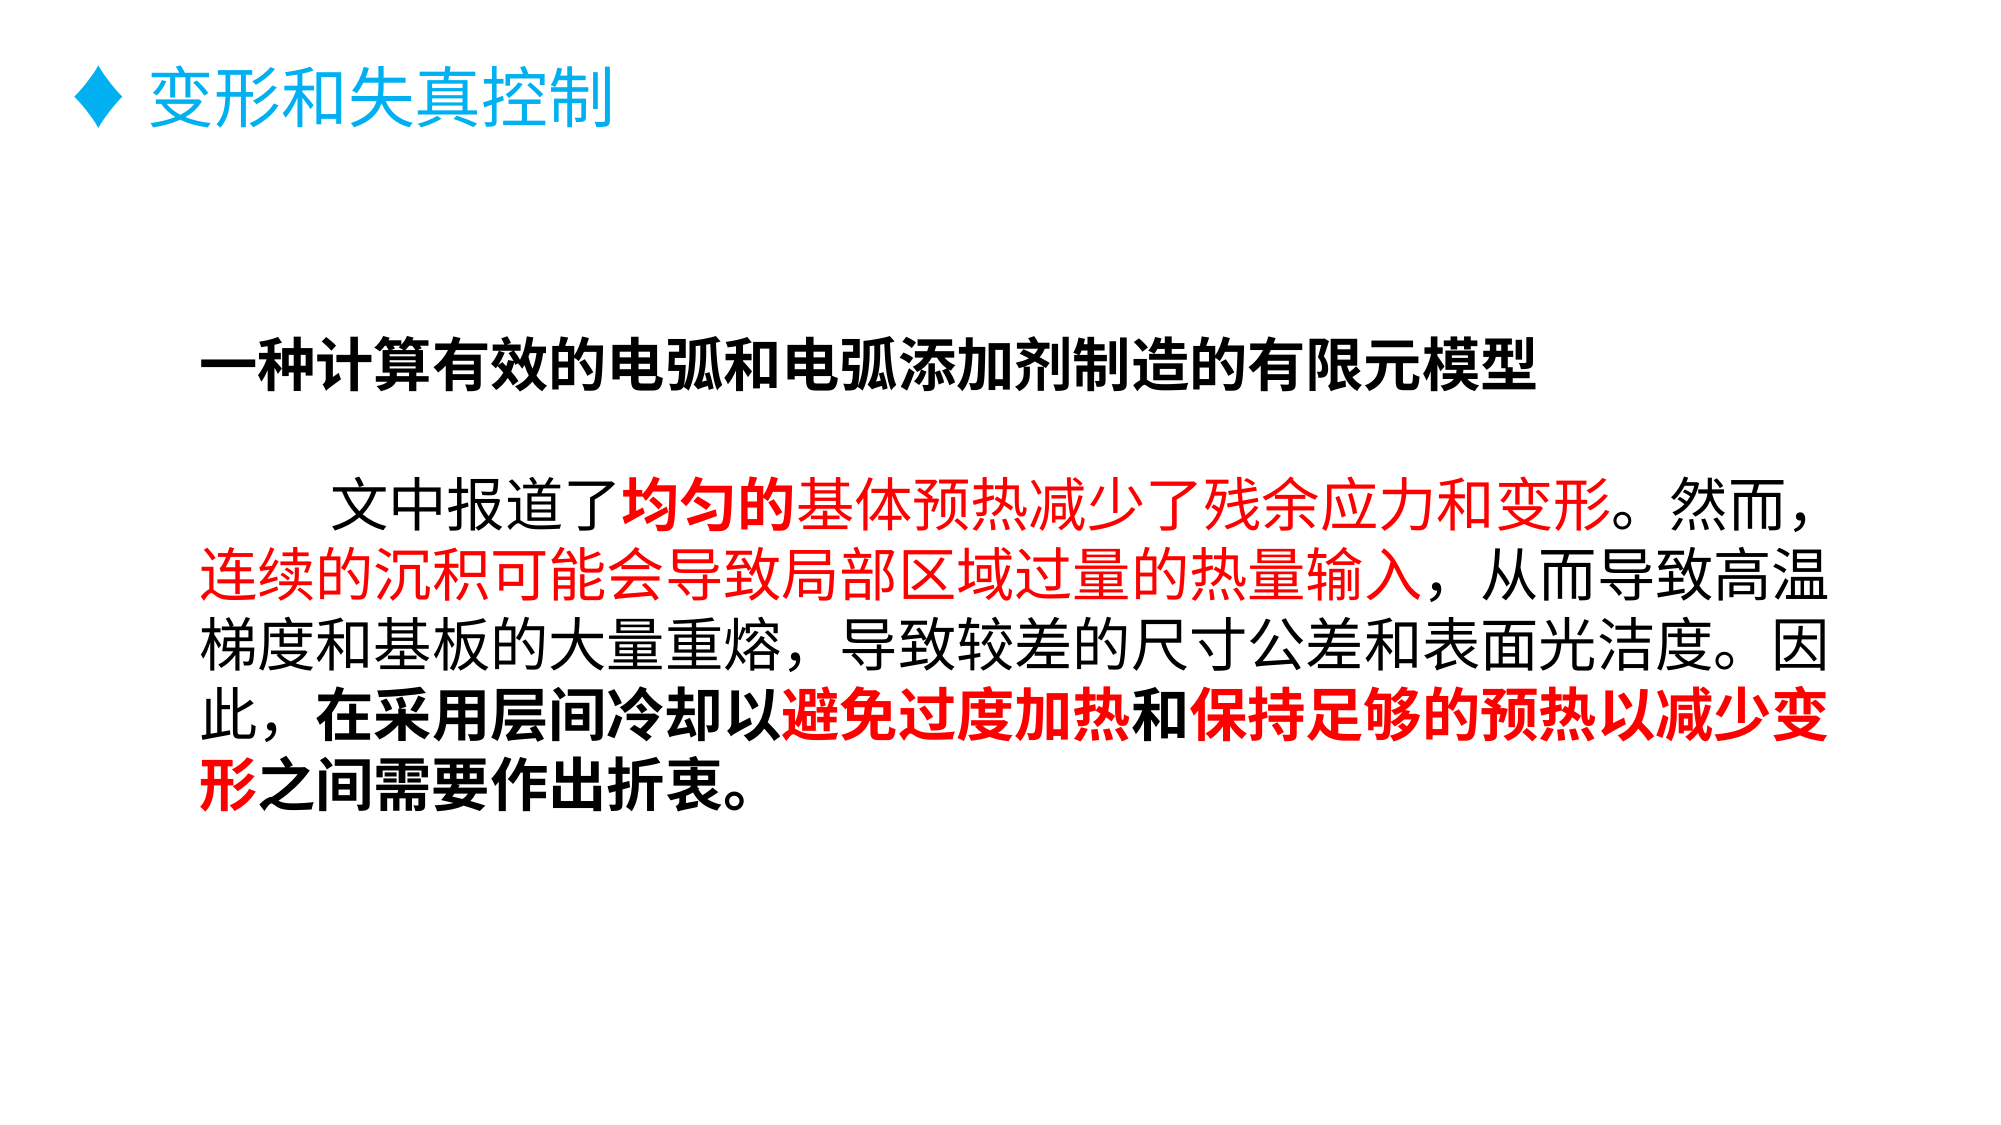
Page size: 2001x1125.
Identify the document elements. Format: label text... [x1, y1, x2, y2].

text_box ♦变形和失真控制 [35, 47, 1189, 143]
text_box 一种计算有效的电弧和电弧添加剂制造的有限元模型 文中报道了均匀的基体预热减少了残余应力和变形。然而，连续的沉积可能会导致局部区域过量的热量输入，从而导致高温梯度和基板的大量重熔，导致较差的尺寸公差和表面光洁度。因此，在采用层间冷却以避免过度加热和保持足够的预热以减少变形之间需要作出折衷。 [184, 321, 1859, 826]
